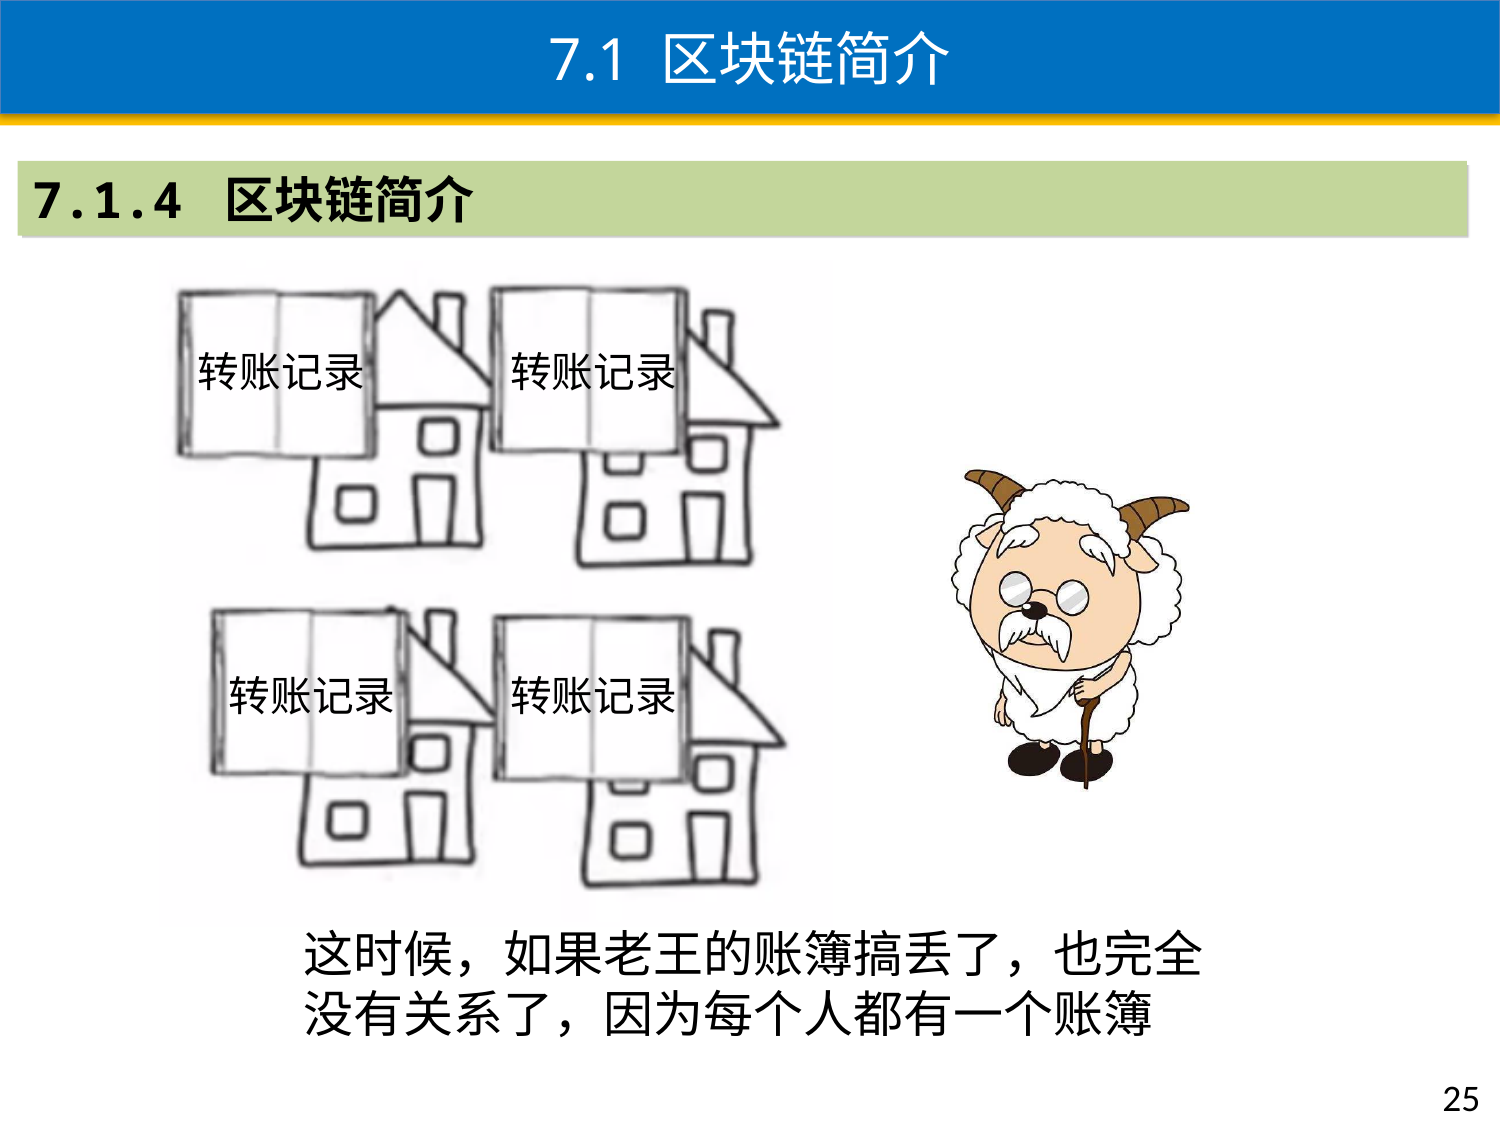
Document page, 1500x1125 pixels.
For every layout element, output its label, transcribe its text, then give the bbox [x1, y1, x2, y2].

text_box 25 [1427, 1066, 1499, 1125]
text_box 这时候，如果老王的账簿搞丢了，也完全没有关系了，因为每个人都有一个账簿 [289, 914, 1238, 1050]
text_box 7.1 区块链简介 [0, 0, 1500, 114]
picture [159, 260, 834, 927]
picture [928, 444, 1200, 813]
text_box 7.1.4 区块链简介 [17, 160, 1467, 236]
